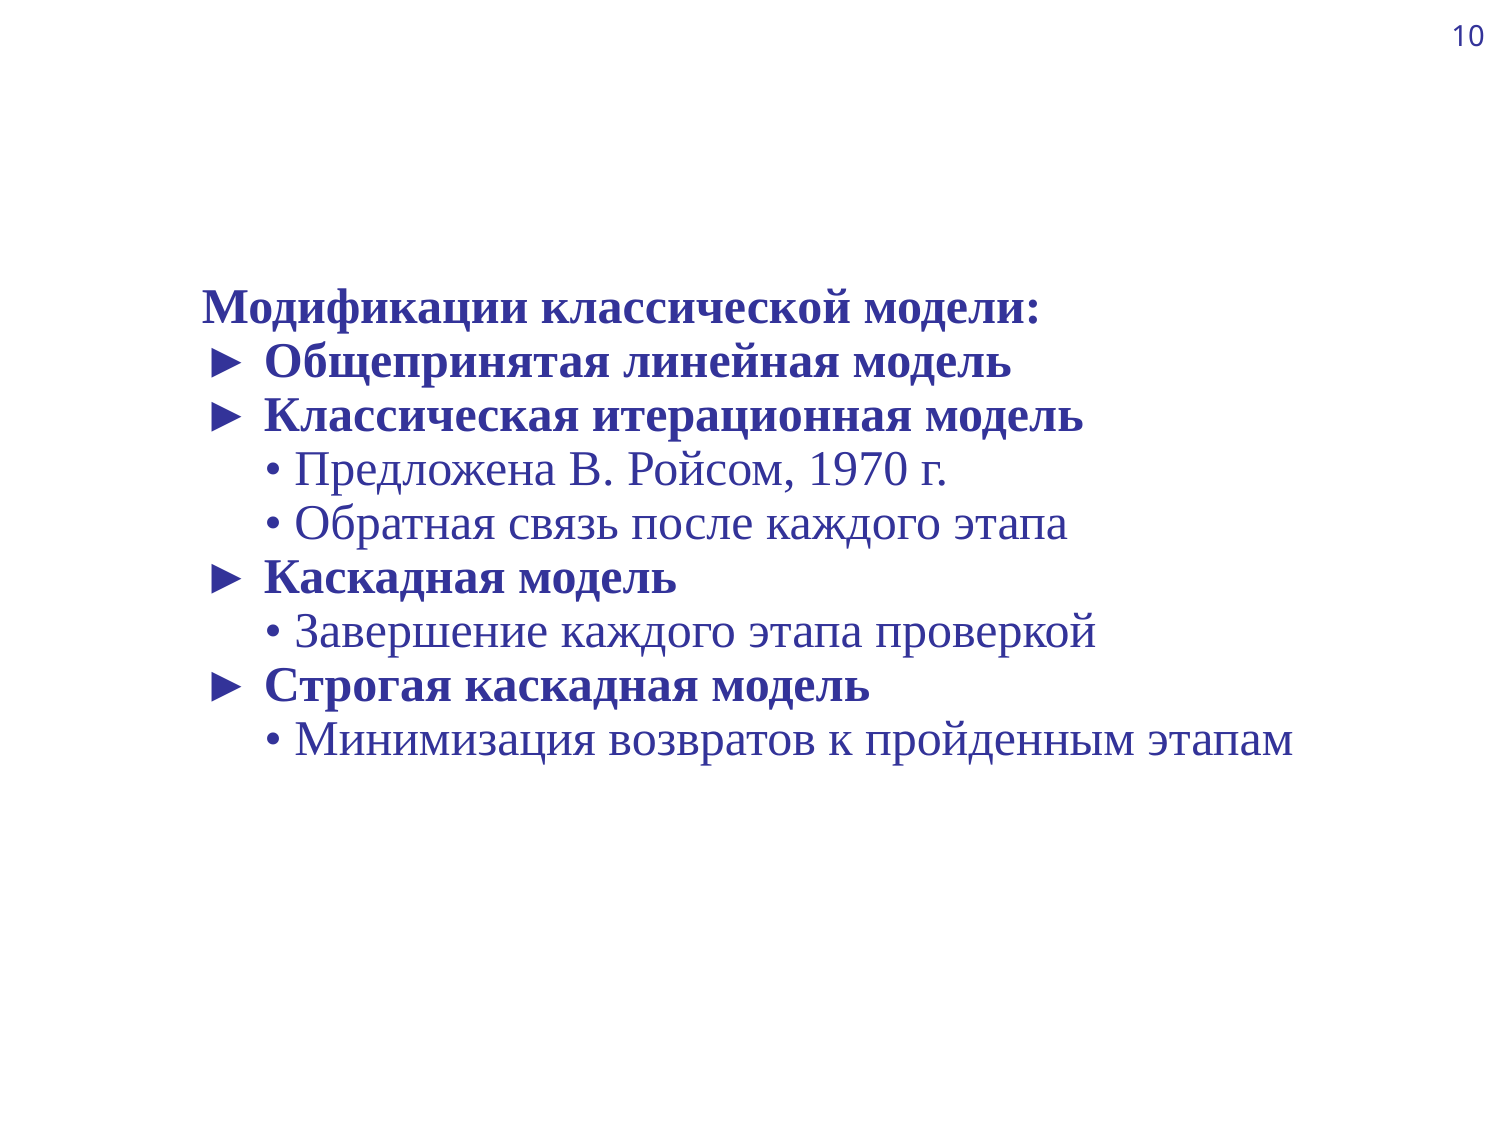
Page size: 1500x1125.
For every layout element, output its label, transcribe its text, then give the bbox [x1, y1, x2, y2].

text_box Модификации классической модели: ► Общепринятая линейная модель ► Классическая итерационная модель • Предложена В. Ройсом, 1970 г. • Обратная связь после каждого этапа ► Каскадная модель • Завершение каждого этапа проверкой ► Строгая каскадная модель • Минимизация возвратов к пройденным этапам [112, 272, 1421, 774]
slide_number 10 [1299, 0, 1500, 75]
